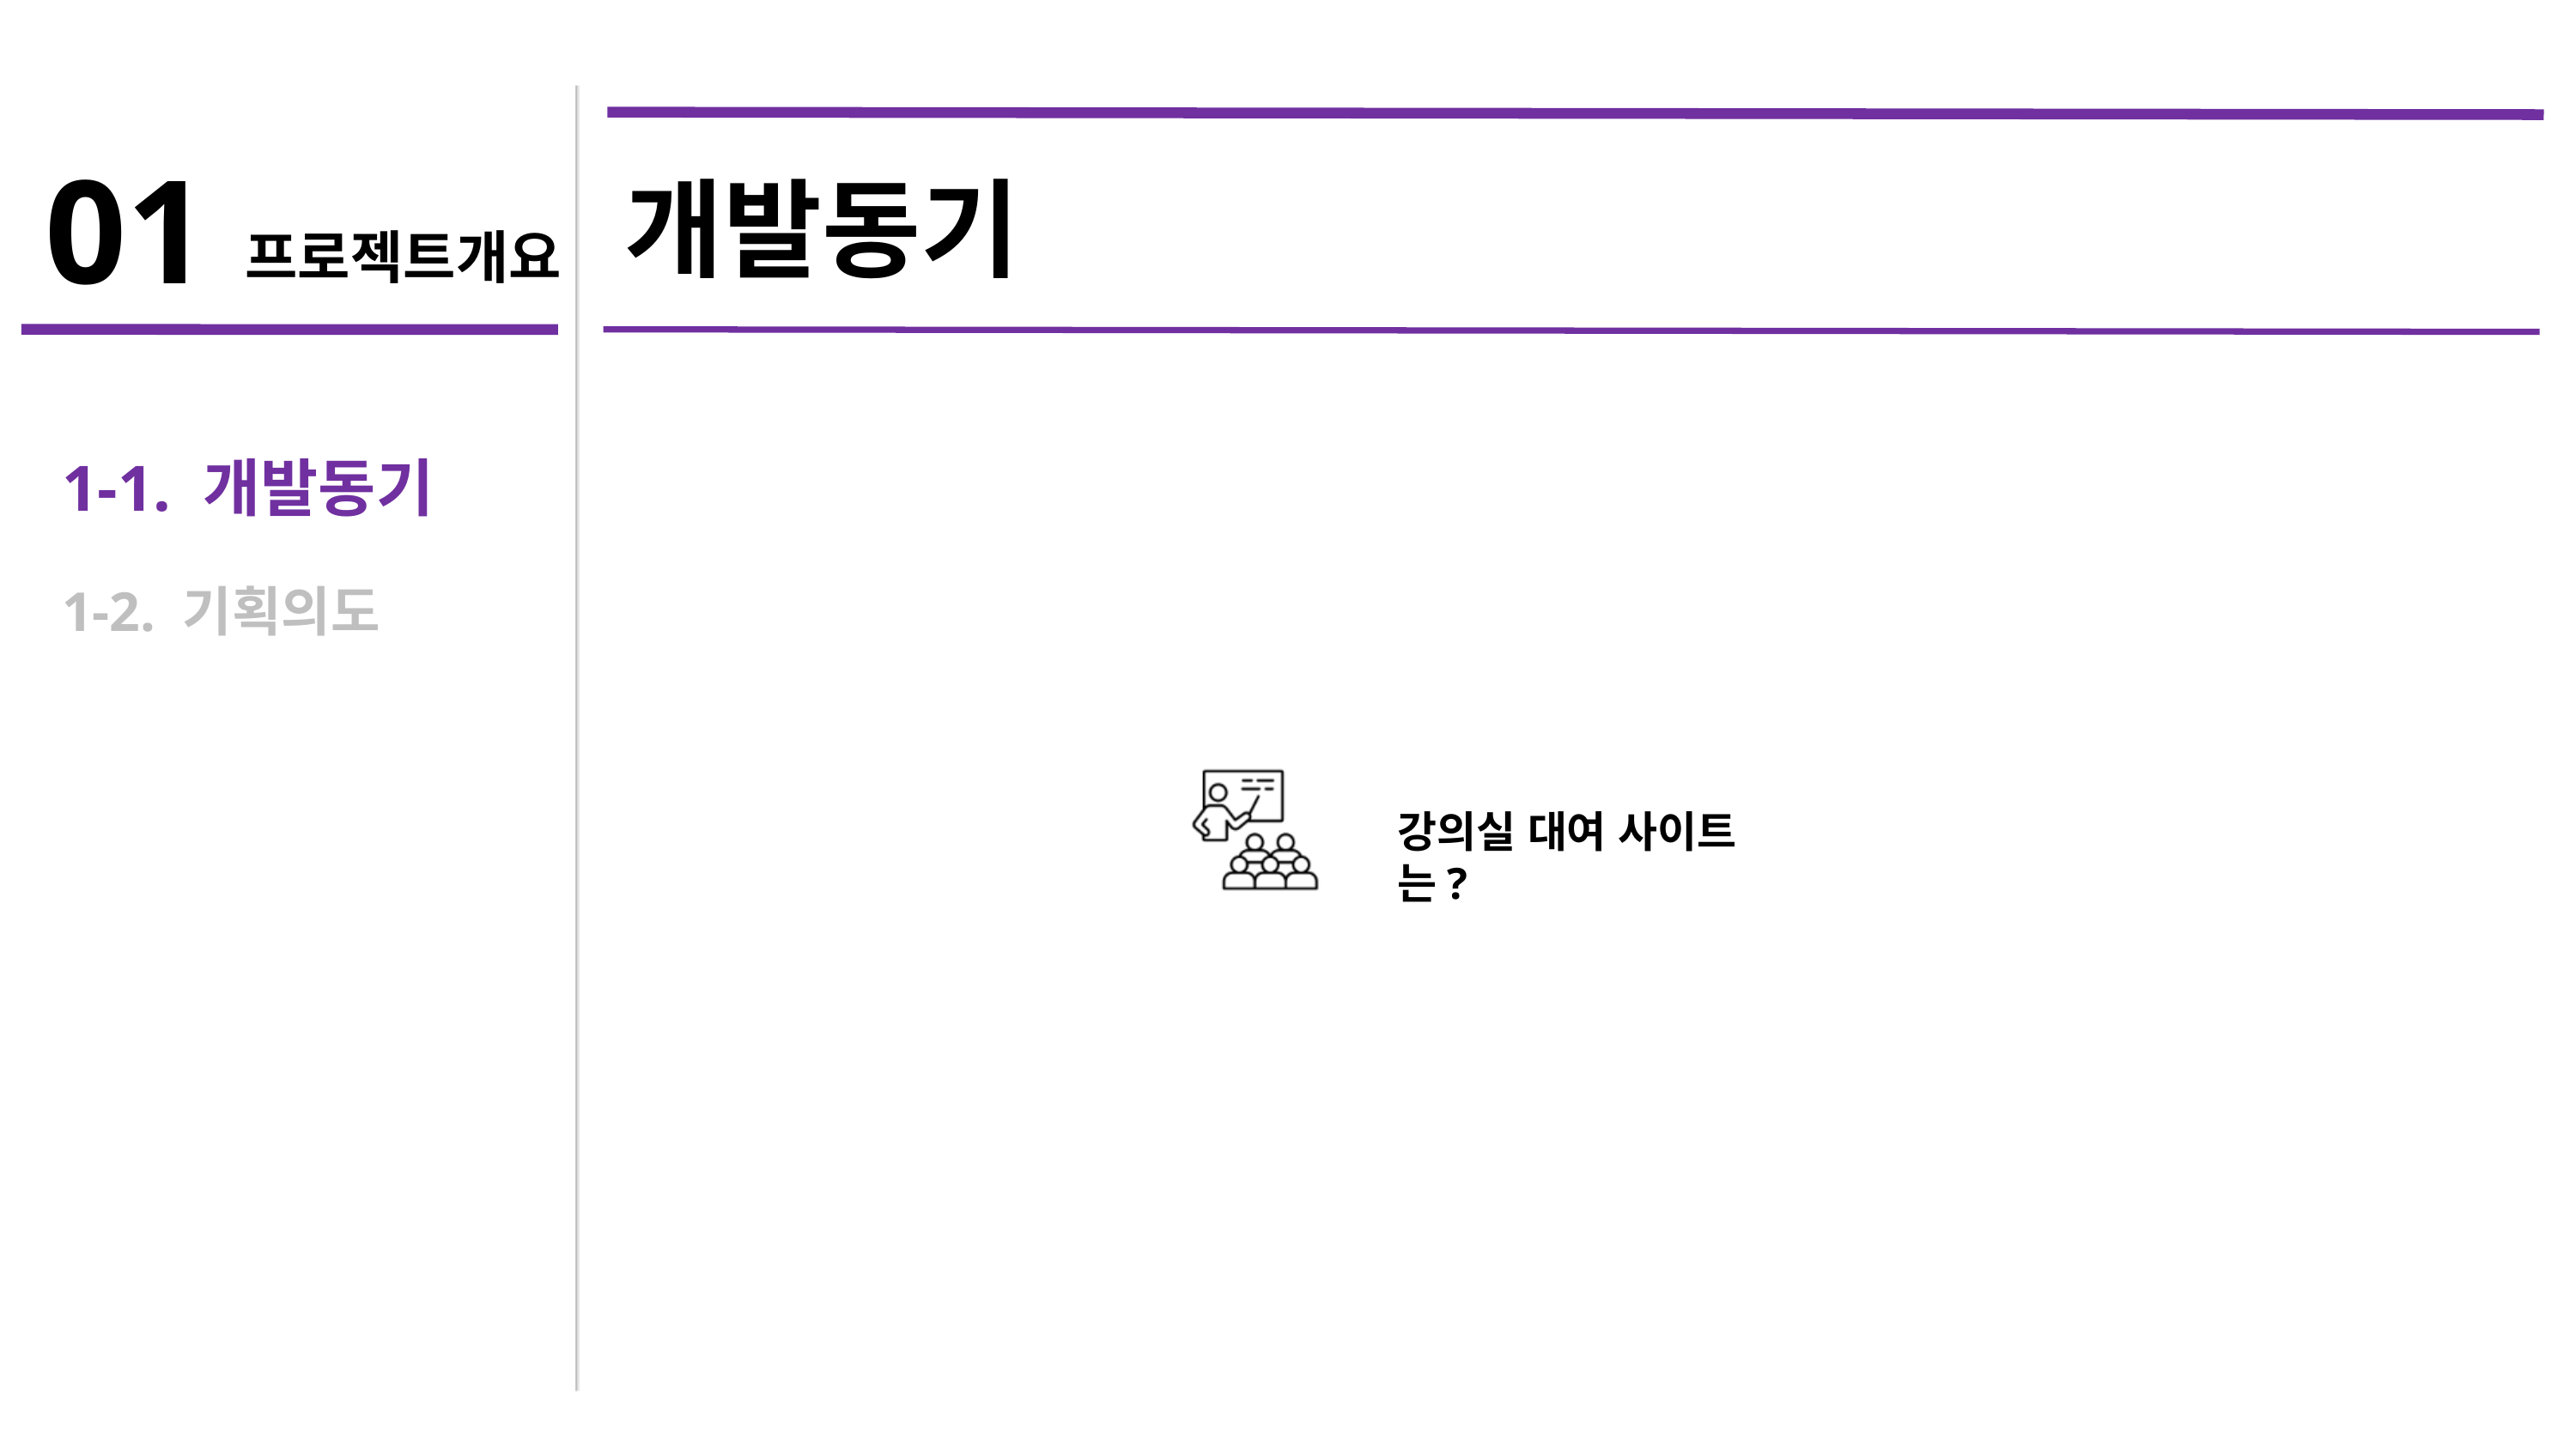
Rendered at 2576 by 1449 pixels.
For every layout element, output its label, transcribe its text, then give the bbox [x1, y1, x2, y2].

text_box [607, 112, 2544, 115]
text_box 개발동기 [687, 155, 1063, 297]
text_box 1-1. 개발동기 [49, 442, 558, 530]
text_box 1-2. 기획의도 [49, 571, 558, 649]
text_box 강의실 대여 사이트는? [1384, 798, 1814, 915]
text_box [603, 329, 2540, 332]
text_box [32, 133, 683, 321]
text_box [573, 85, 580, 132]
picture [1163, 745, 1353, 925]
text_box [573, 328, 580, 1391]
